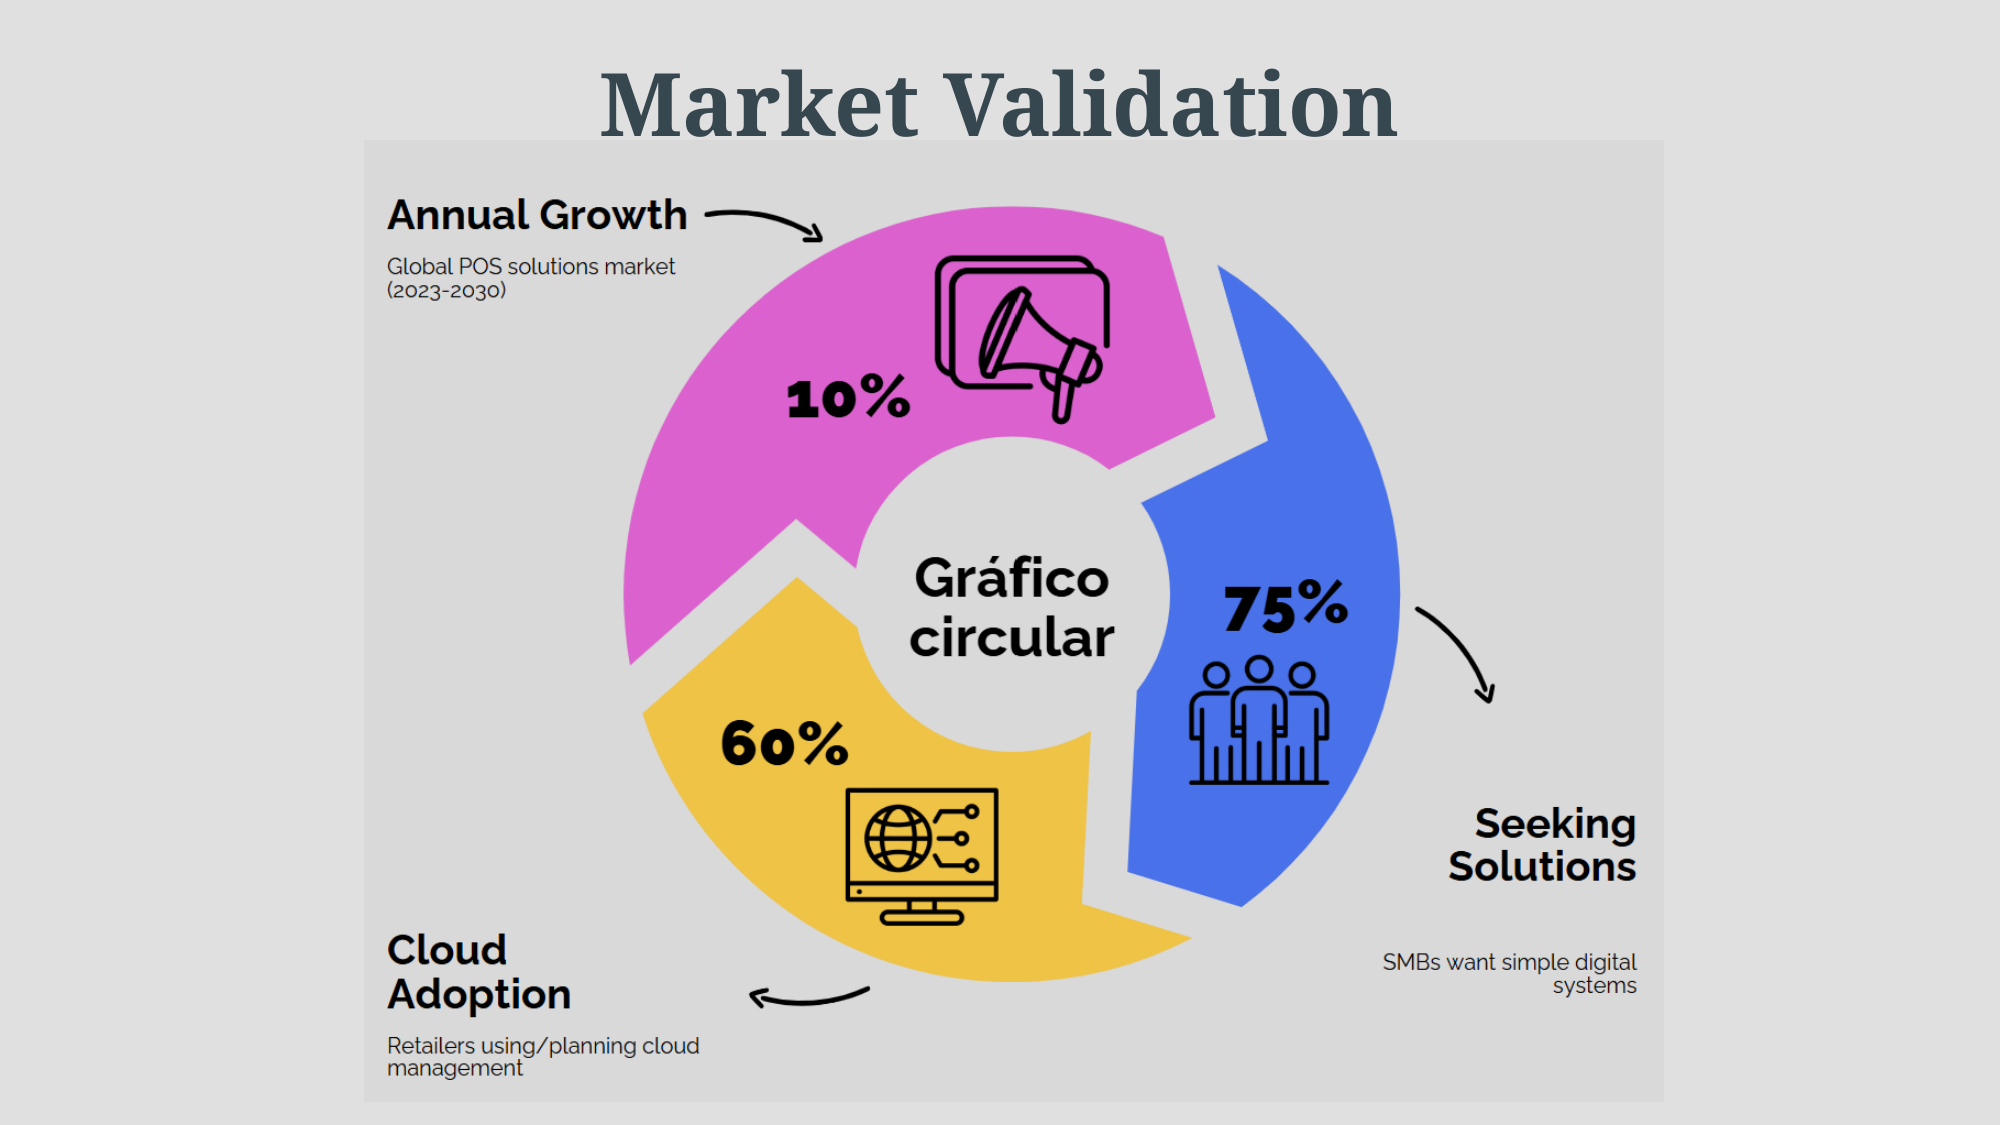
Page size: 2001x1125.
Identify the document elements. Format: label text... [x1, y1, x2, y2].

text_box Market Validation [384, 34, 1616, 138]
picture [363, 140, 1664, 1102]
